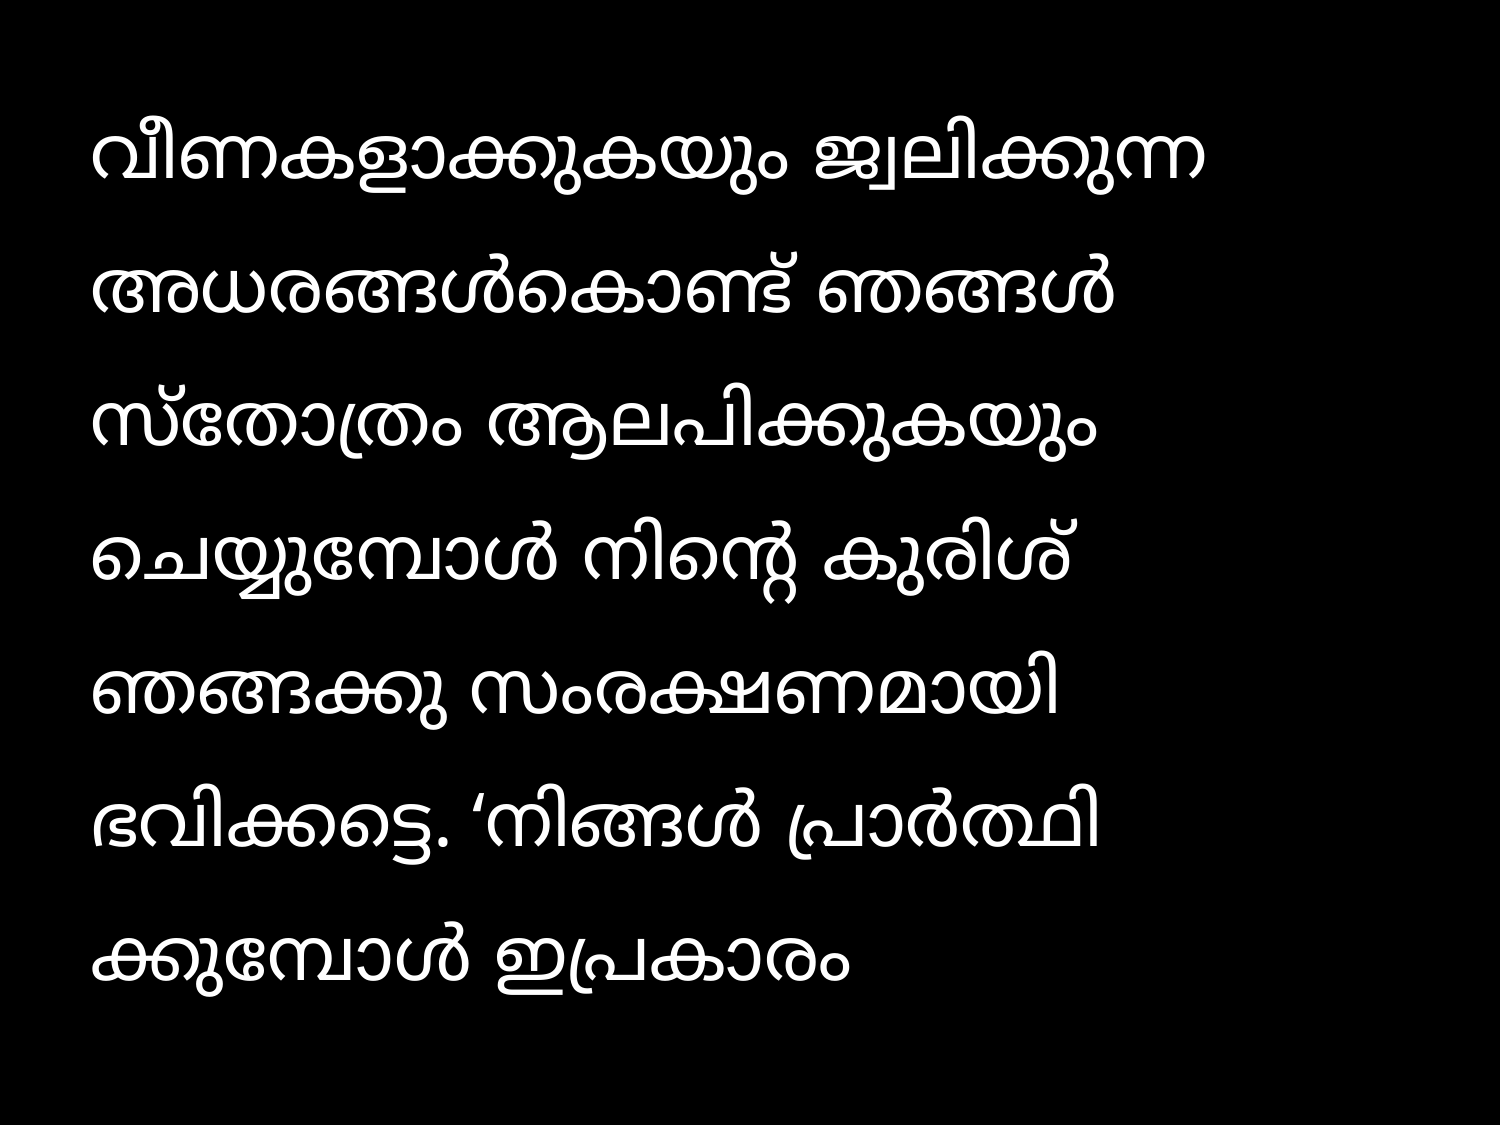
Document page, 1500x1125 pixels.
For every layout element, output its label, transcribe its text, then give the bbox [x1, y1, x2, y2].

list വീണകളാക്കുകയും ജ്വലിക്കുന്ന അധരങ്ങള്‍കൊണ്ട് ഞങ്ങള്‍ സ്തോത്രം ആലപിക്കുകയും ചെയ്യുമ്പോള്‍ നിന്‍റെ കുരിശ് ഞങ്ങക്കു സംരക്ഷണമായി ഭവിക്കട്ടെ. ‘നിങ്ങള്‍ പ്രാര്‍ത്ഥി ക്കുമ്പോള്‍ ഇപ്രകാരം [75, 50, 1425, 1005]
